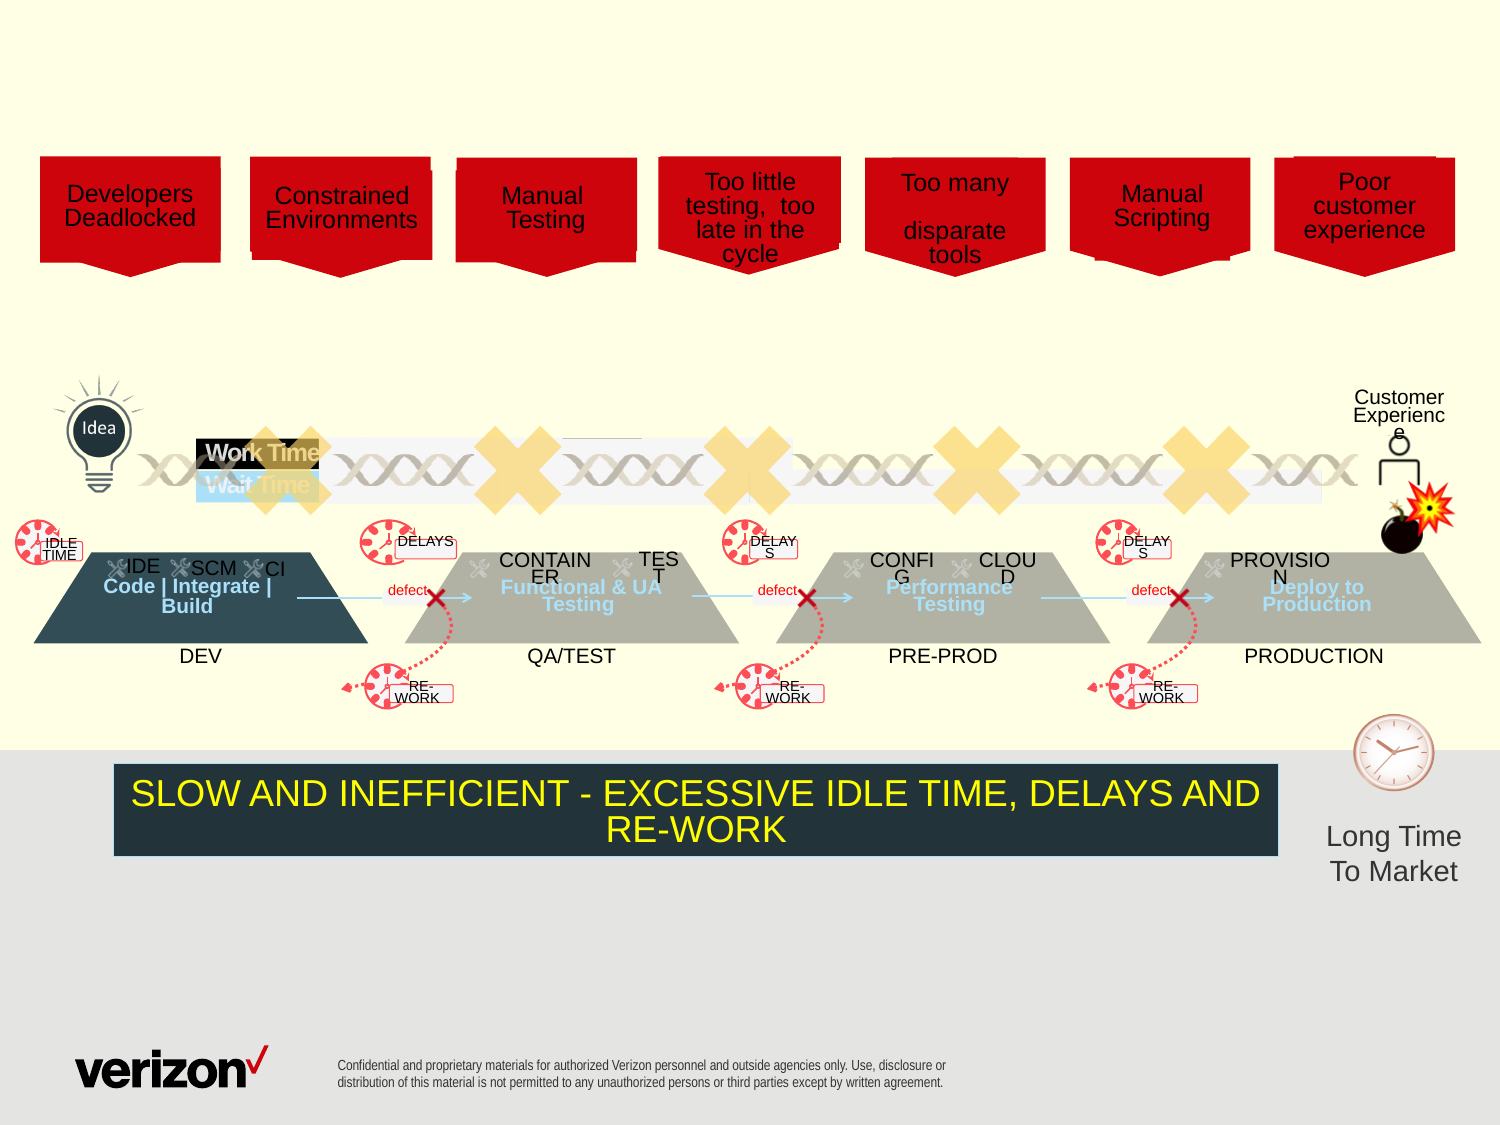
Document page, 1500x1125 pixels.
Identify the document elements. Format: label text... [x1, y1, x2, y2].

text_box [455, 157, 638, 278]
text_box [360, 537, 457, 550]
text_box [354, 550, 728, 709]
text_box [1350, 402, 1449, 488]
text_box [1273, 155, 1456, 278]
picture [51, 374, 148, 494]
text_box SLOW AND INEFFICIENT - EXCESSIVE IDLE TIME, DELAYS AND RE-WORK [113, 763, 1279, 857]
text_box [728, 550, 1199, 709]
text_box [1203, 558, 1336, 580]
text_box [1069, 157, 1251, 277]
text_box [136, 404, 1359, 537]
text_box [15, 519, 84, 550]
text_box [39, 155, 222, 278]
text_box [864, 157, 1047, 278]
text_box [1095, 537, 1172, 550]
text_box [657, 155, 842, 276]
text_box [249, 156, 433, 279]
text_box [722, 537, 799, 550]
picture [1380, 479, 1457, 555]
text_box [1303, 713, 1485, 897]
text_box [1199, 551, 1500, 665]
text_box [0, 550, 354, 709]
